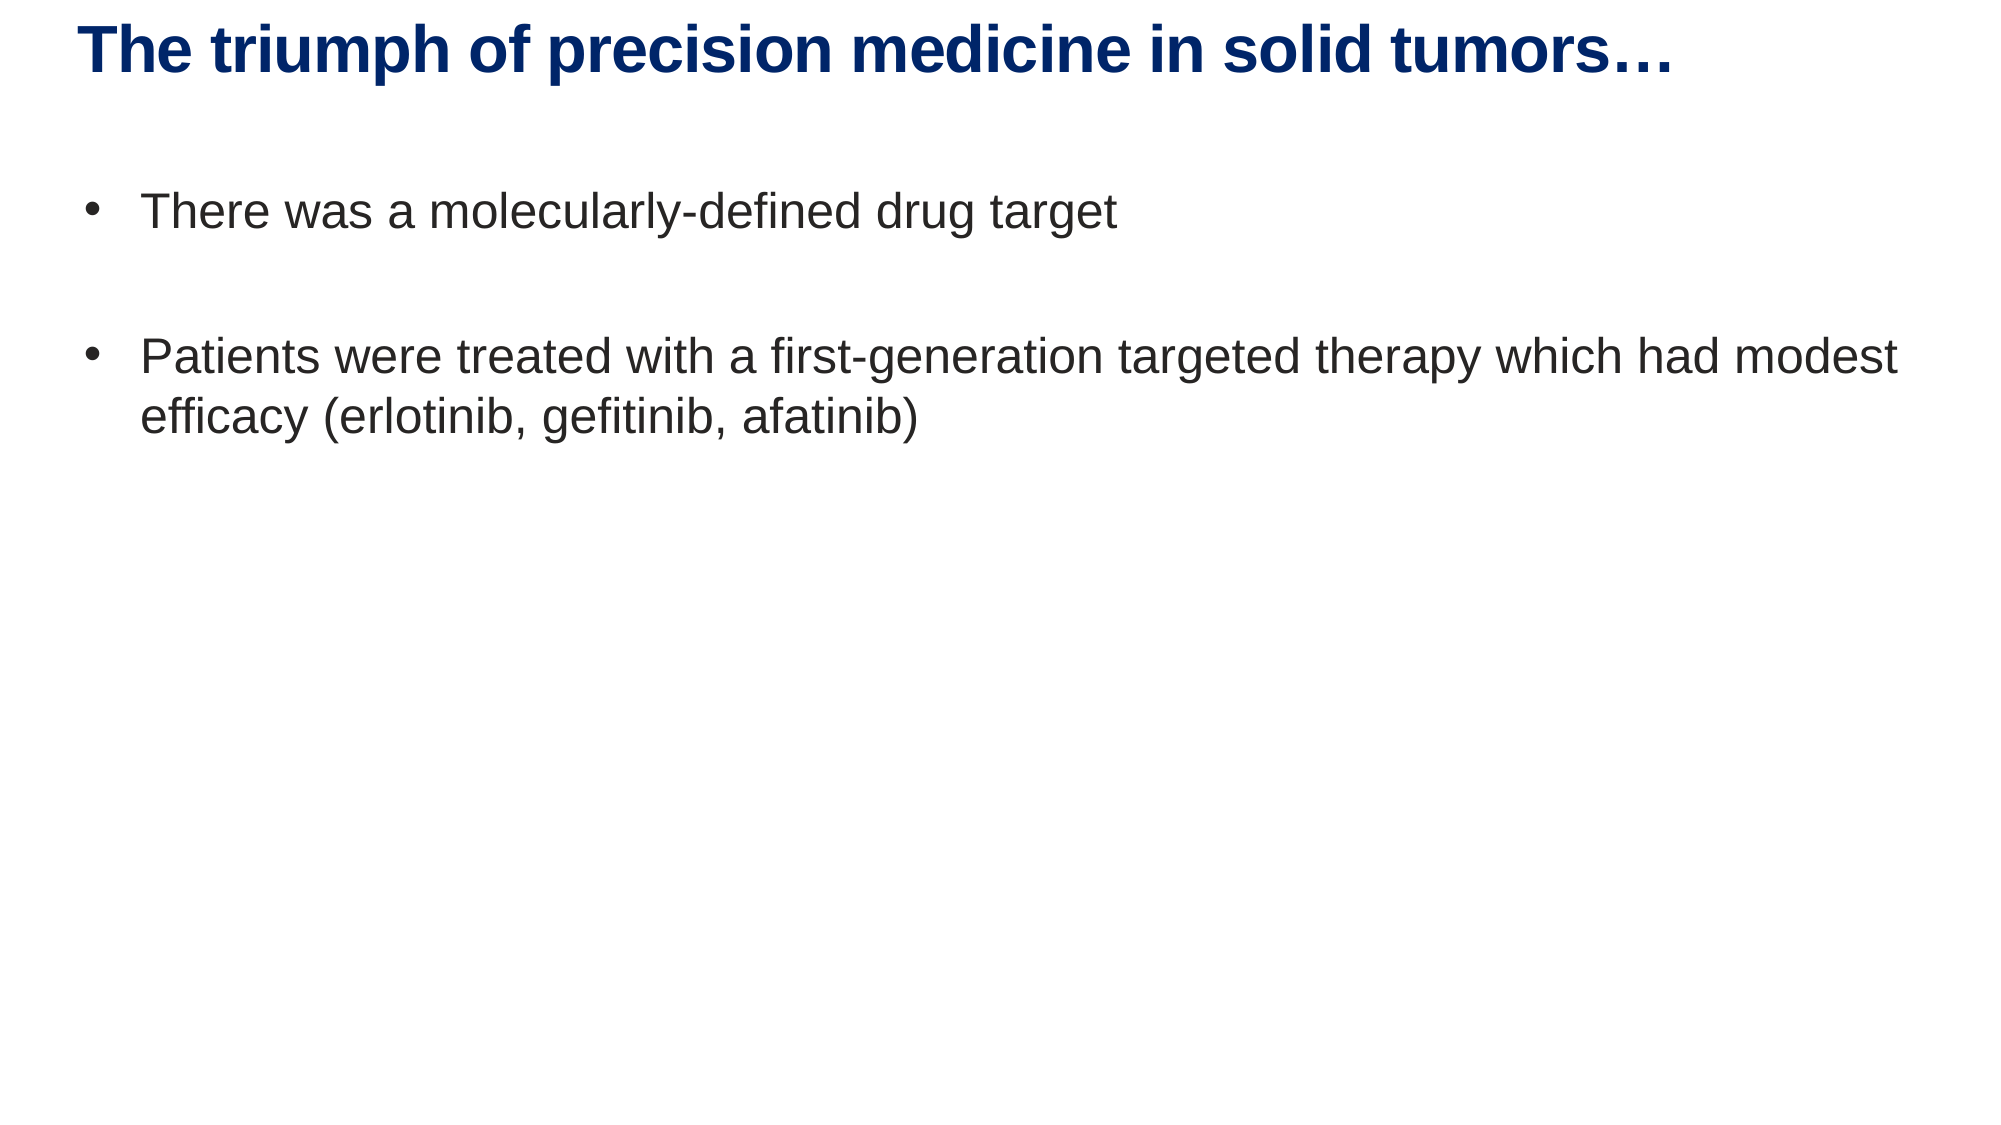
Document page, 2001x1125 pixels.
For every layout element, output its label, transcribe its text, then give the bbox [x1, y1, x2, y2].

list There was a molecularly-defined drug target Patients were treated with a first-generation targeted therapy which had modest efficacy (erlotinib, gefitinib, afatinib) [83, 178, 1919, 802]
title The triumph of precision medicine in solid tumors… [77, 14, 1947, 192]
